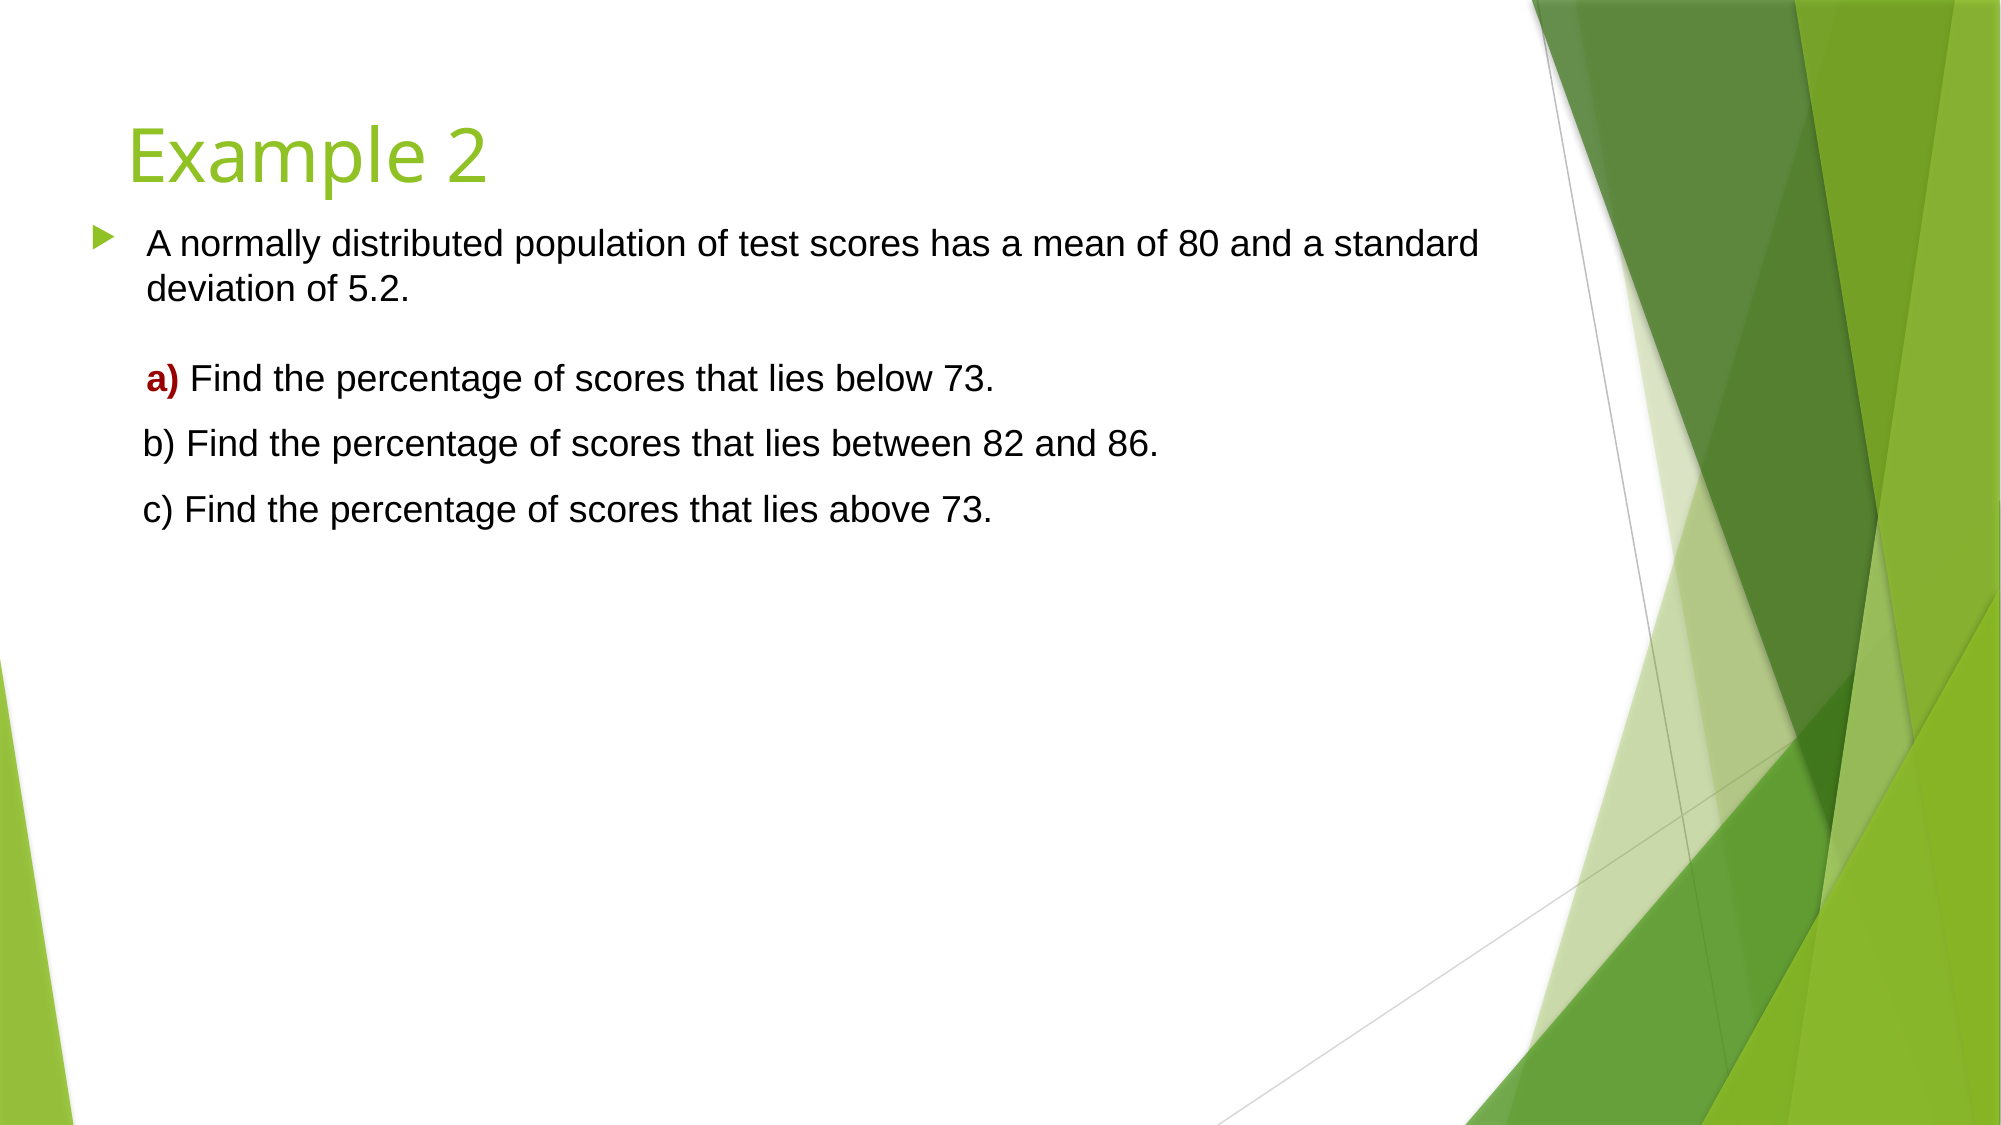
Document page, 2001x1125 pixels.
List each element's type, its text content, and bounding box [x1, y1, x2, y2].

title Example 2 [111, 99, 1522, 210]
list A normally distributed population of test scores has a mean of 80 and a standard deviation of 5.2. a) Find the percentage of scores that lies below 73. b) Find the percentage of scores that lies between 82 and 86. c) Find the percentage of scores that lies above 73. [75, 210, 1522, 992]
